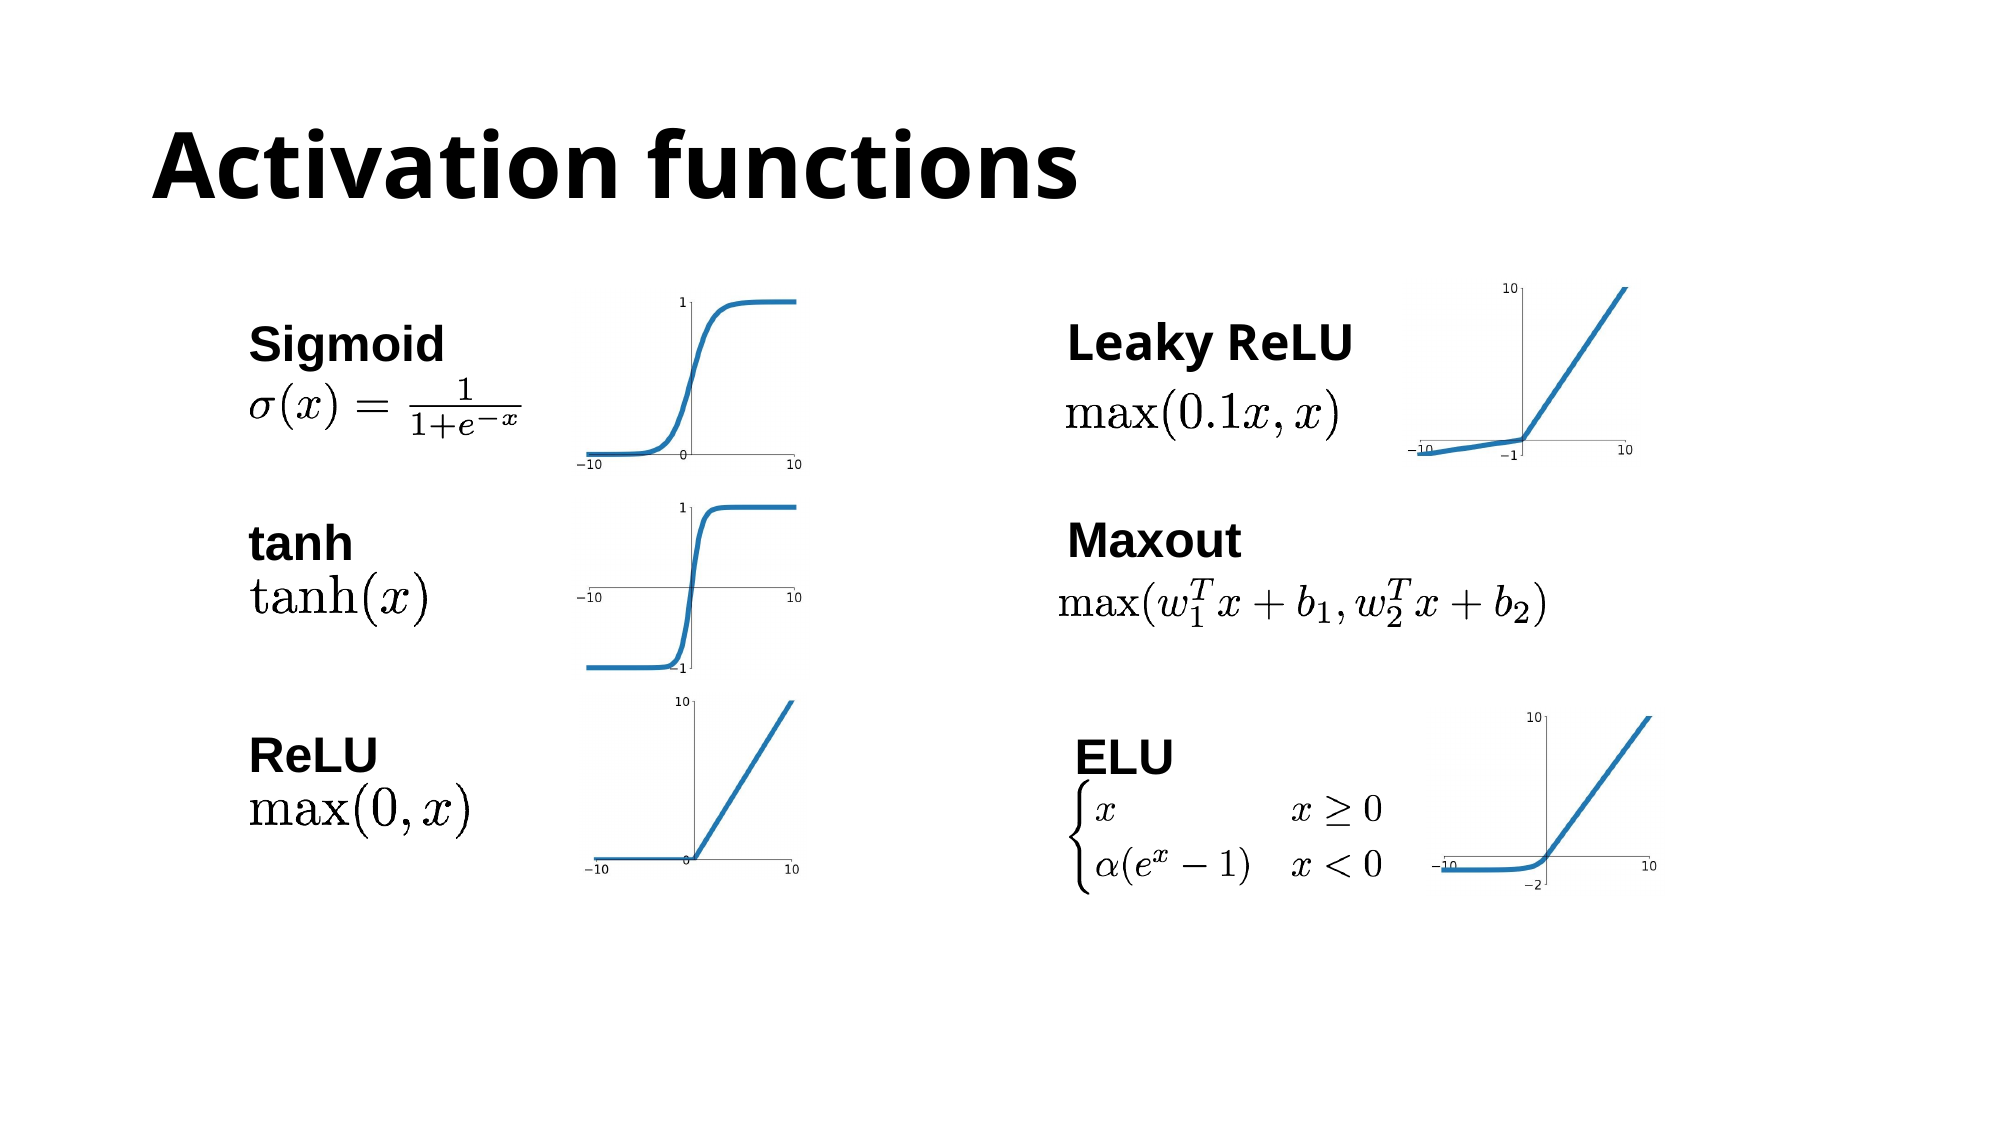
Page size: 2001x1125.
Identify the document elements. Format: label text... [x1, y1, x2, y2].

picture [1059, 577, 1546, 628]
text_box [248, 288, 810, 880]
title Activation functions [137, 59, 1863, 278]
text_box Maxout [1052, 500, 1257, 575]
picture [1402, 278, 1641, 467]
picture [1066, 387, 1338, 442]
text_box Leaky ReLU [1051, 303, 1371, 379]
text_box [1069, 707, 1665, 896]
